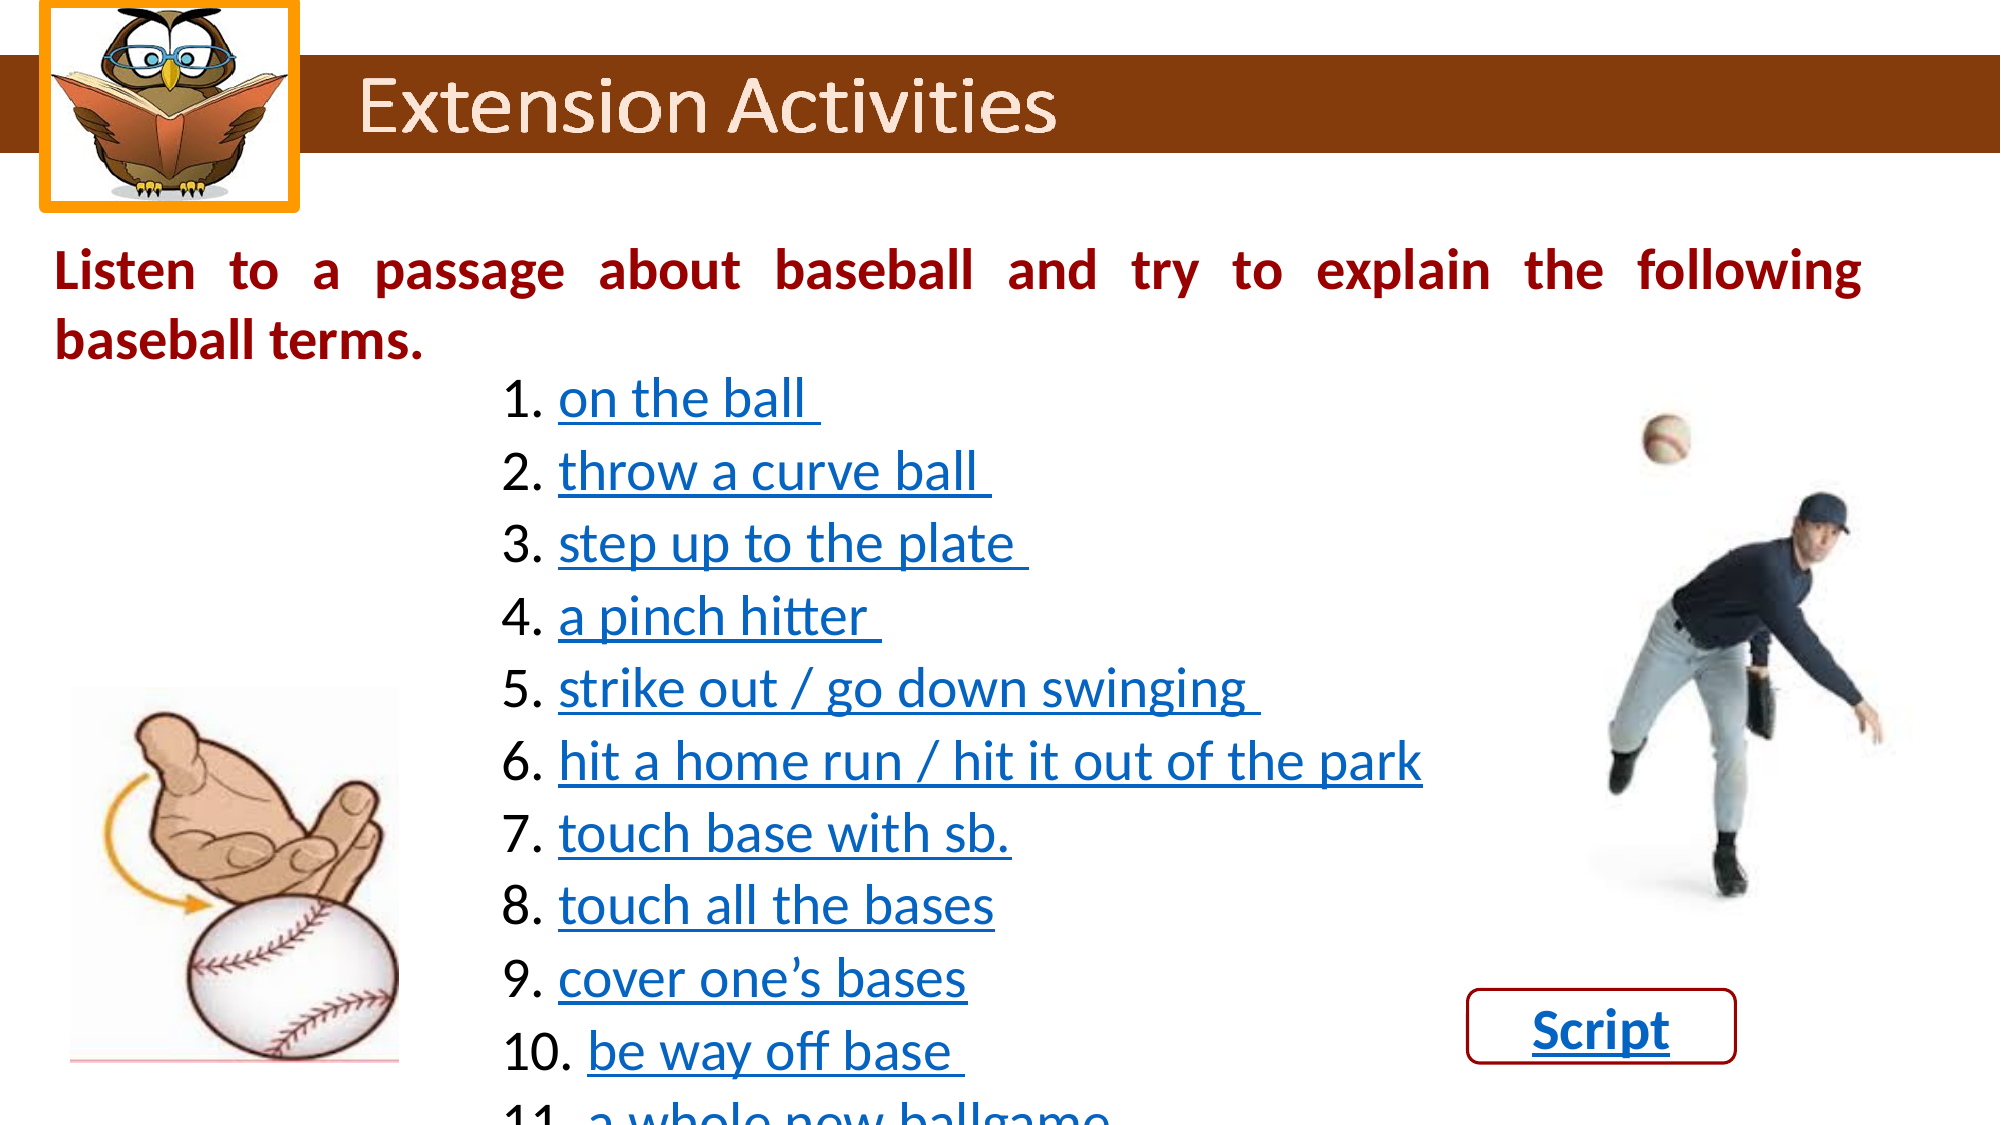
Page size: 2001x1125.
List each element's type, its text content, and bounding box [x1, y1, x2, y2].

picture [1572, 392, 1913, 931]
picture [70, 687, 399, 1063]
text_box Script [1466, 988, 1736, 1064]
text_box Listen to a passage about baseball and try to explain the following baseball terms. [40, 223, 1878, 379]
list 1. on the ball 2. throw a curve ball 3. step up to the plate 4. a pinch hitter 5. strike out / go down swinging 6. hit a home run / hit it out of the park 7. touch base with sb. 8. touch all the bases 9. cover one’s bases 10. be way off base 11. a whole new ballgame [194, 368, 1896, 1125]
picture [0, 0, 2000, 220]
